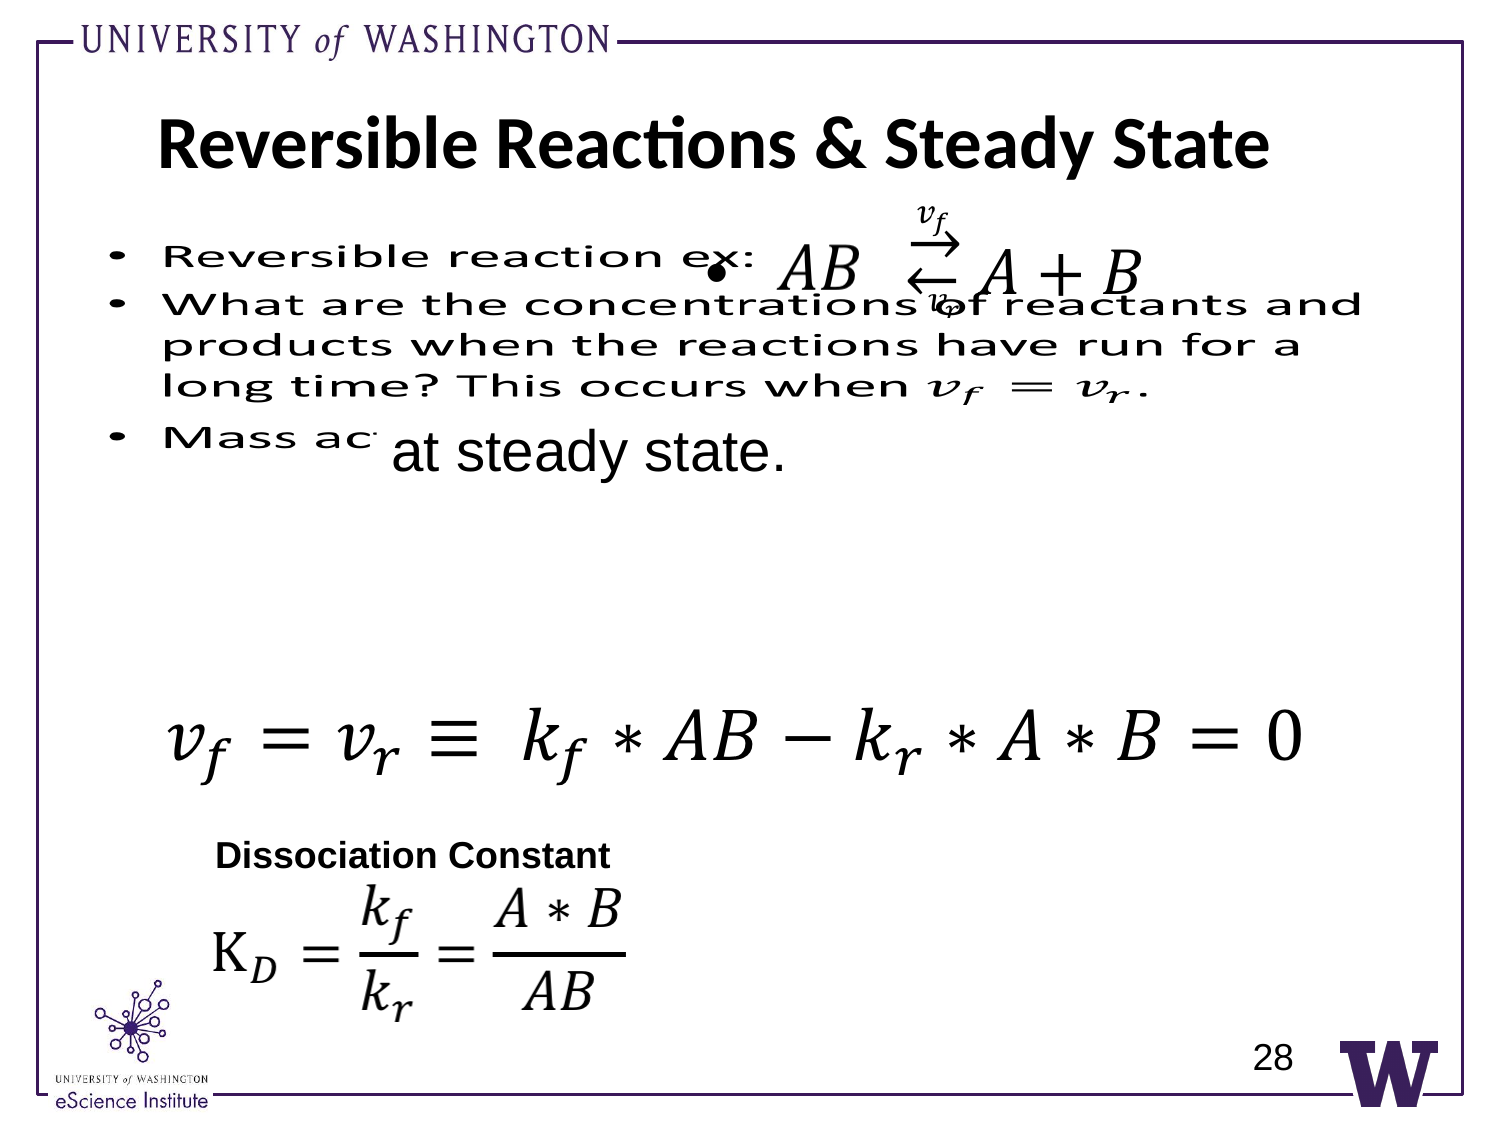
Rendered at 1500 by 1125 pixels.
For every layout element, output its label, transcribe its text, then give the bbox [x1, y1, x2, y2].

text_box [149, 687, 1322, 786]
text_box [920, 272, 967, 318]
text_box [959, 228, 1148, 310]
picture [48, 978, 213, 1113]
text_box Dissociation Constant [199, 823, 672, 884]
text_box [908, 187, 956, 237]
text_box at steady state. [376, 405, 1340, 490]
picture [81, 24, 609, 61]
slide_number 28 [1237, 1025, 1325, 1085]
text_box [767, 224, 875, 306]
text_box [890, 127, 977, 289]
text_box [887, 233, 974, 395]
picture [1340, 1041, 1438, 1107]
text_box [199, 884, 650, 1024]
title Reversible Reactions & Steady State [87, 86, 1288, 224]
list [66, 224, 1417, 475]
